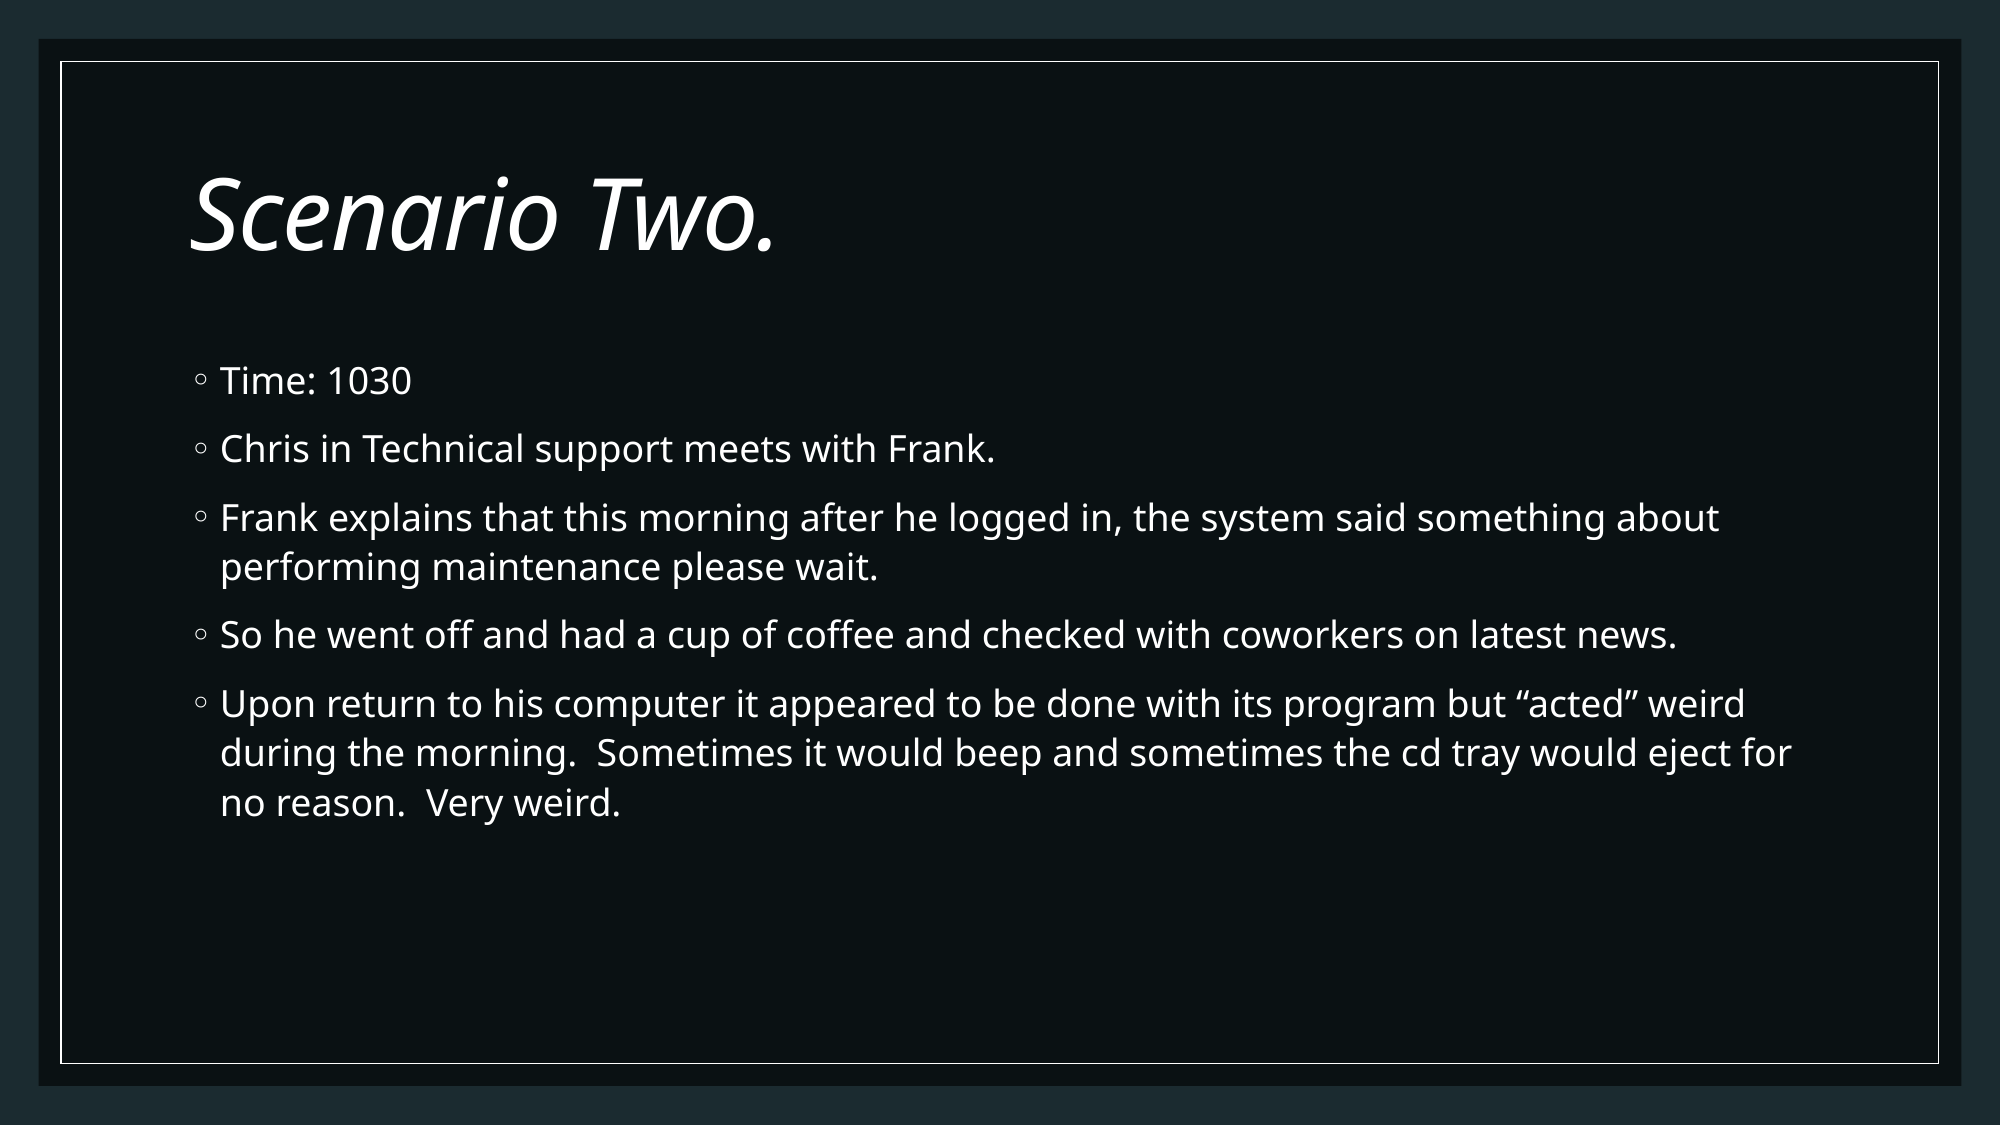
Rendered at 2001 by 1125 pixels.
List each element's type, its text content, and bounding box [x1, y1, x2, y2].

list Time: 1030 Chris in Technical support meets with Frank. Frank explains that this morning after he logged in, the system said something about performing maintenance please wait. So he went off and had a cup of coffee and checked with coworkers on latest news. Upon return to his computer it appeared to be done with its program but “acted” weird during the morning. Sometimes it would beep and sometimes the cd tray would eject for no reason. Very weird. [174, 345, 1825, 977]
title Scenario Two. [174, 105, 1825, 331]
